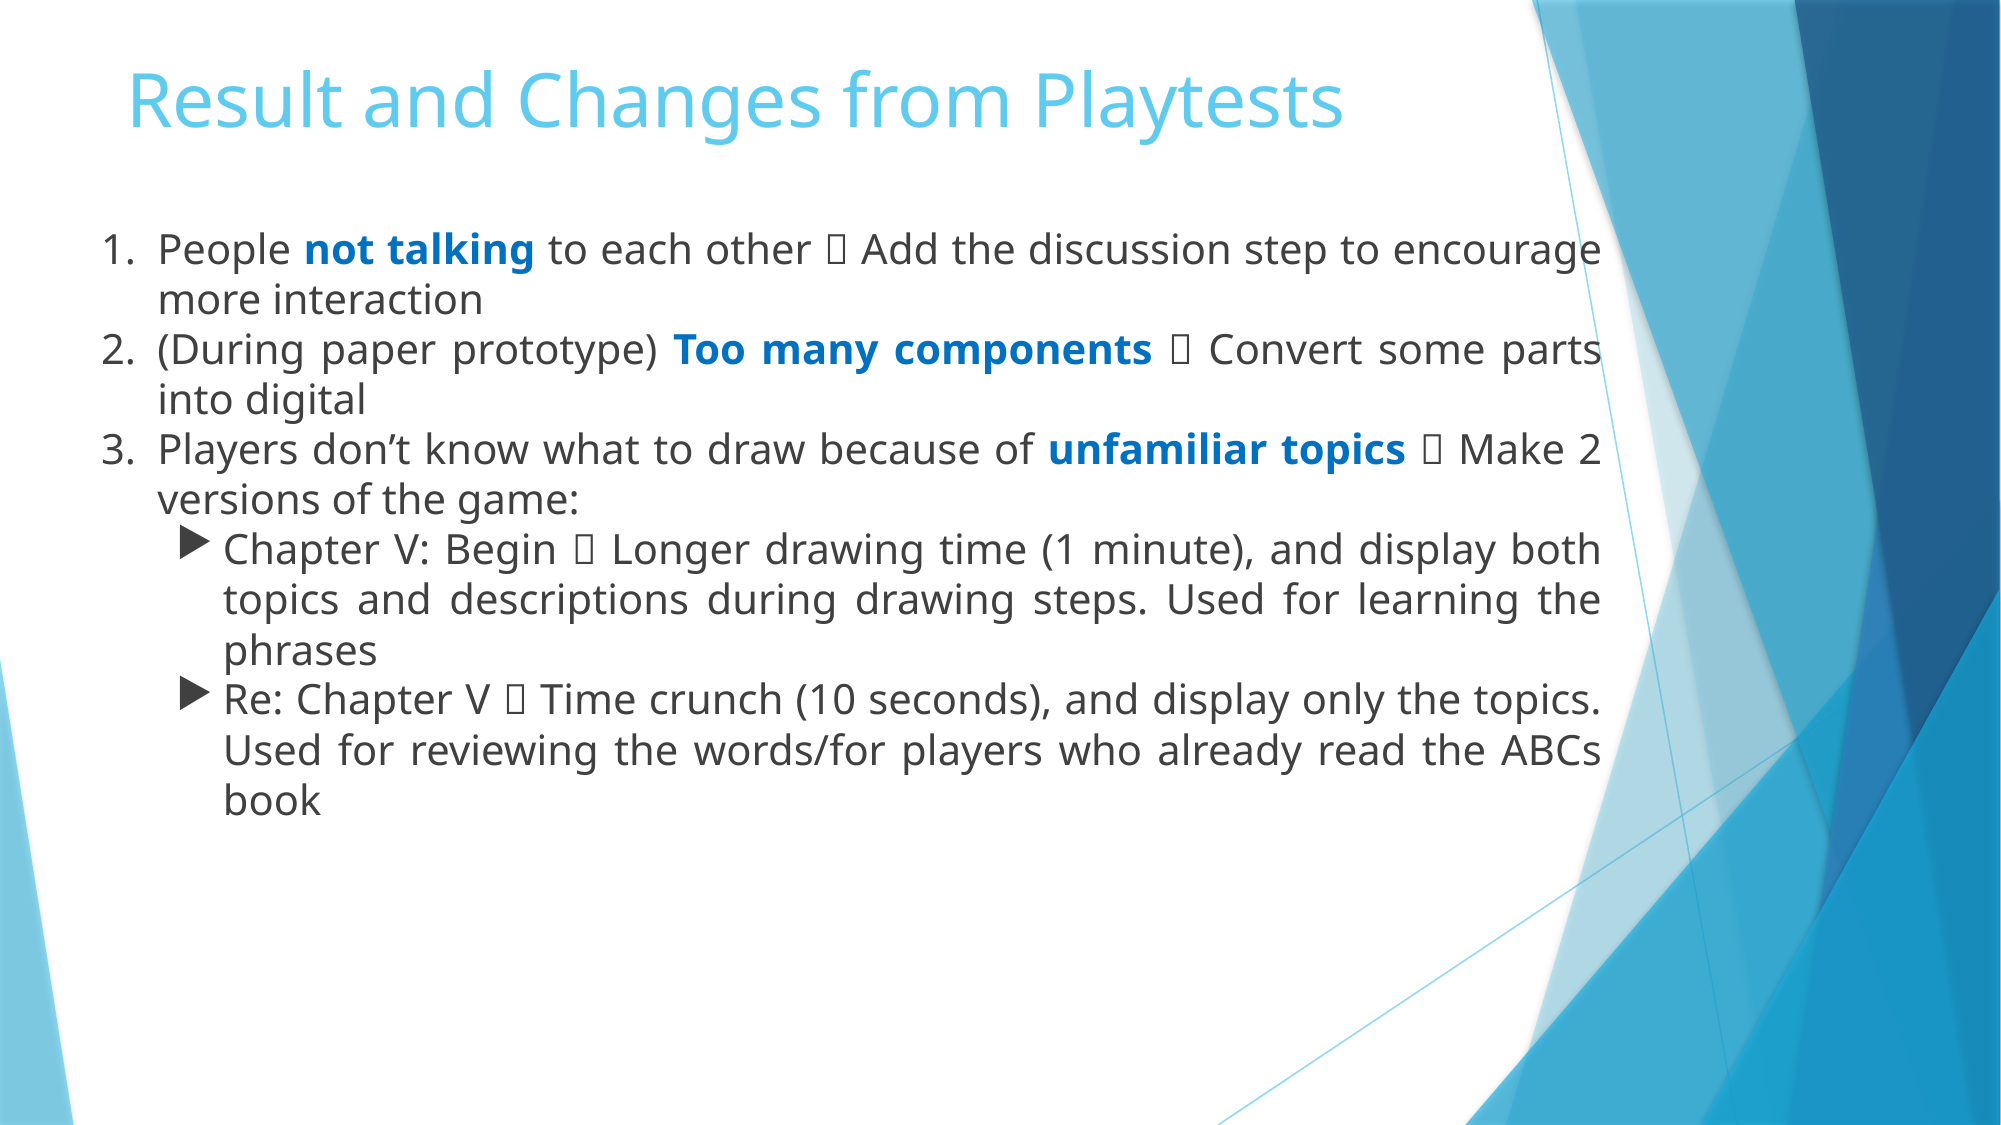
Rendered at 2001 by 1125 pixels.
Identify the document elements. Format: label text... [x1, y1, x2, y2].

title Result and Changes from Playtests [111, 45, 1522, 183]
list People not talking to each other  Add the discussion step to encourage more interaction (During paper prototype) Too many components  Convert some parts into digital Players don’t know what to draw because of unfamiliar topics  Make 2 versions of the game: Chapter V: Begin  Longer drawing time (1 minute), and display both topics and descriptions during drawing steps. Used for learning the phrases Re: Chapter V  Time crunch (10 seconds), and display only the topics. Used for reviewing the words/for players who already read the ABCs book [86, 215, 1618, 1083]
